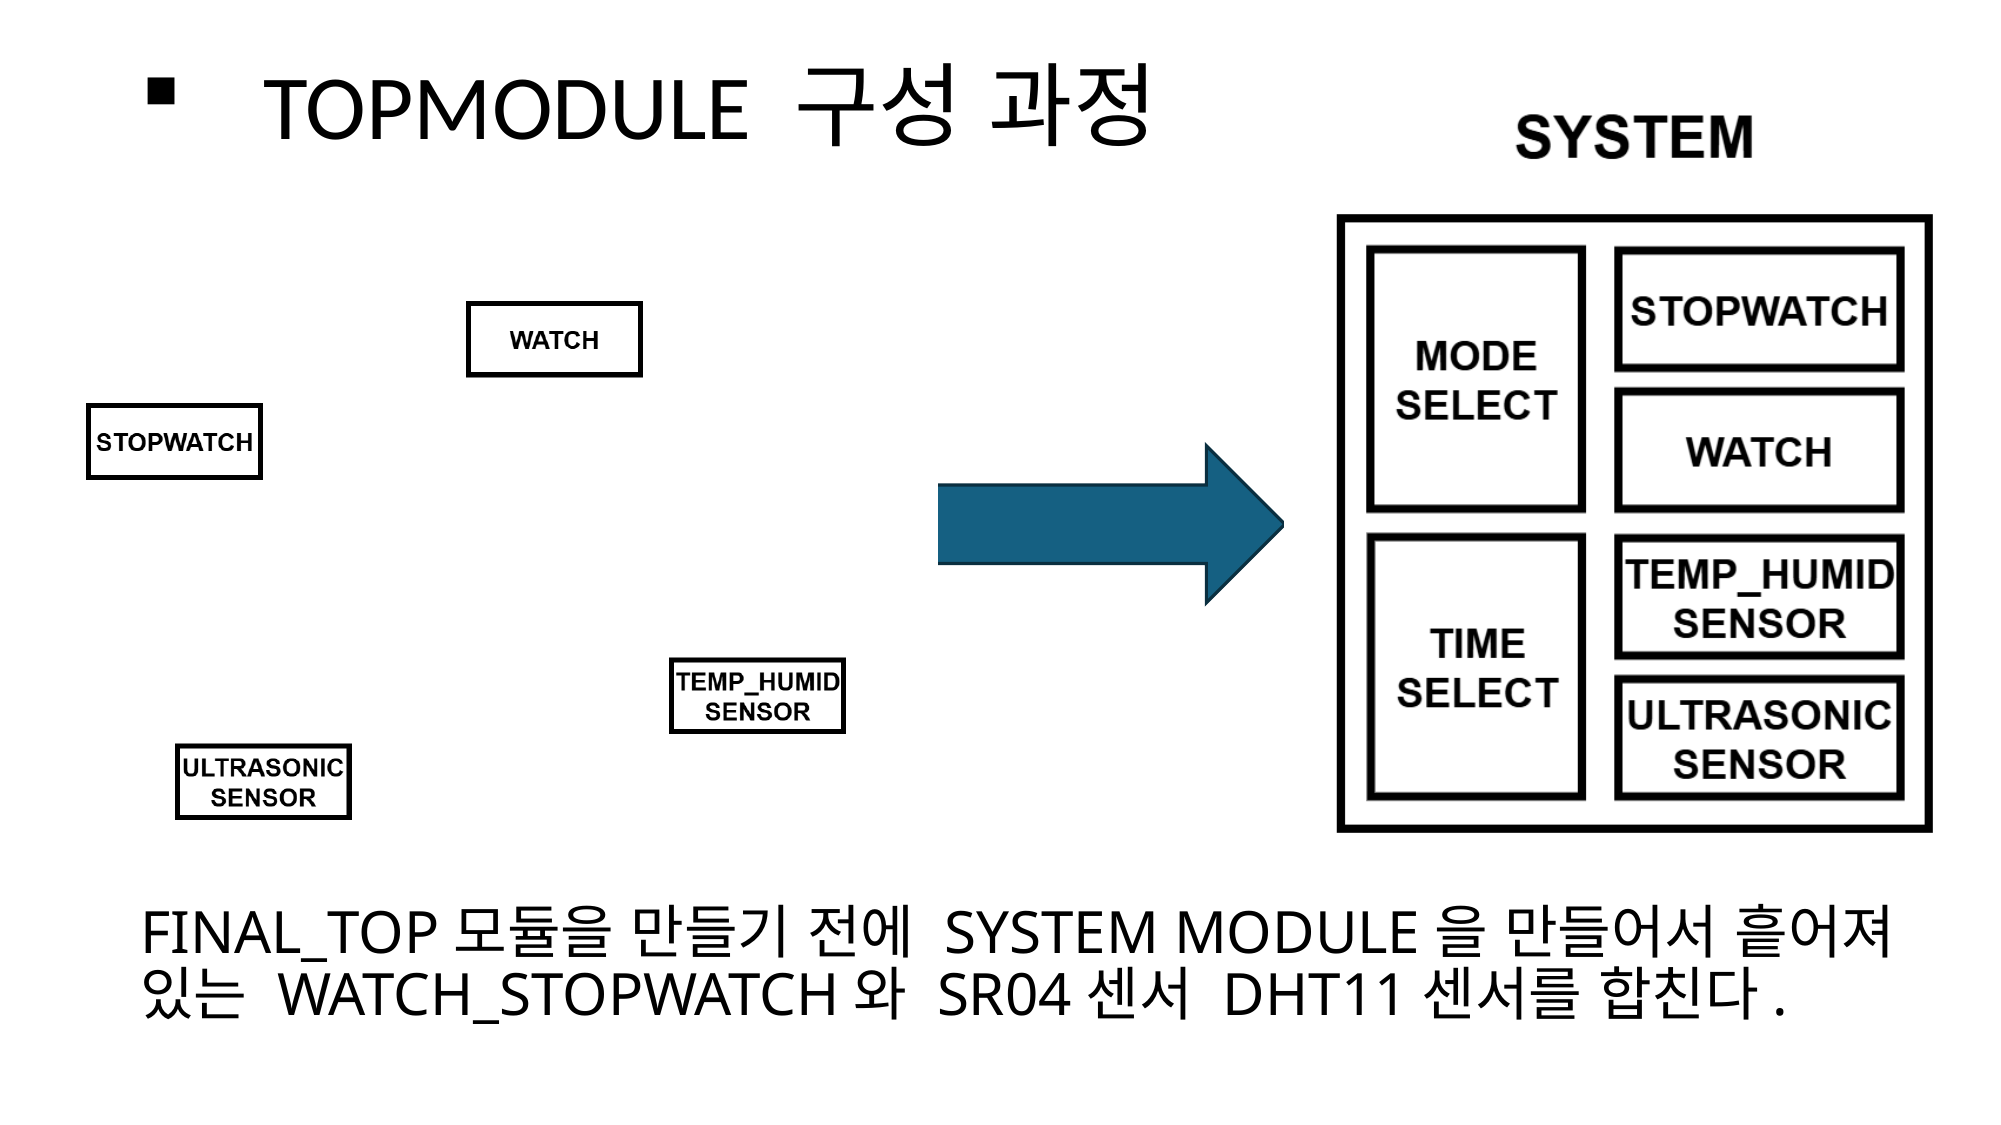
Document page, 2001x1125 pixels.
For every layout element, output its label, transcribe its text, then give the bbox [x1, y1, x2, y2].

list FINAL_TOP모듈을 만들기 전에 SYSTEM MODULE을 만들어서 흩어져 있는 WATCH_STOPWATCH와 SR04센서 DHT11센서를 합친다. [125, 895, 1925, 1048]
text_box [939, 441, 1284, 607]
picture [9, 276, 939, 868]
text_box TOPMODULE 구성 과정 [124, 8, 1925, 197]
picture [1284, 70, 1980, 868]
